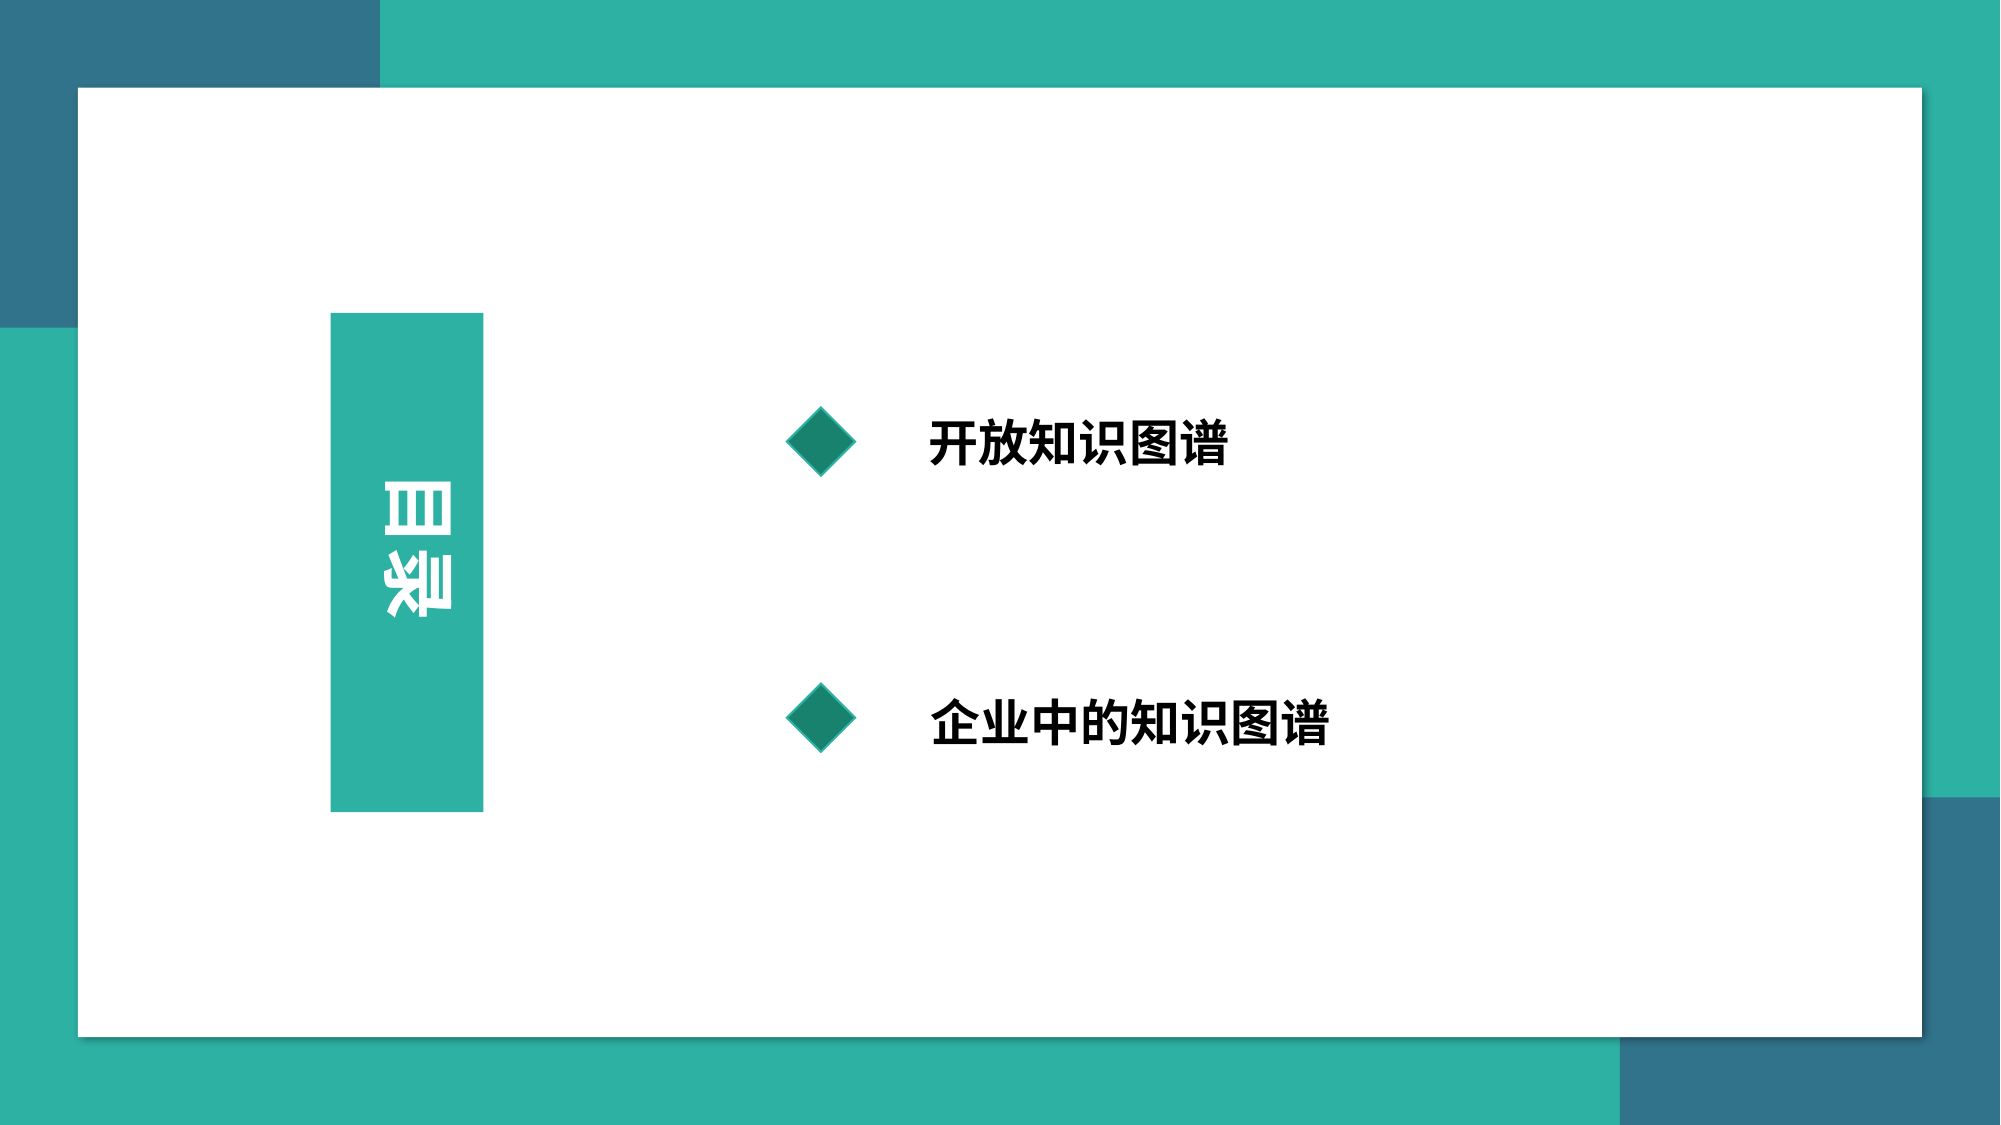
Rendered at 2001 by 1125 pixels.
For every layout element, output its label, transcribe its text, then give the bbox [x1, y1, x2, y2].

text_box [786, 403, 1265, 480]
text_box 目录 [352, 456, 474, 649]
text_box [330, 312, 484, 813]
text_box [786, 683, 1376, 760]
